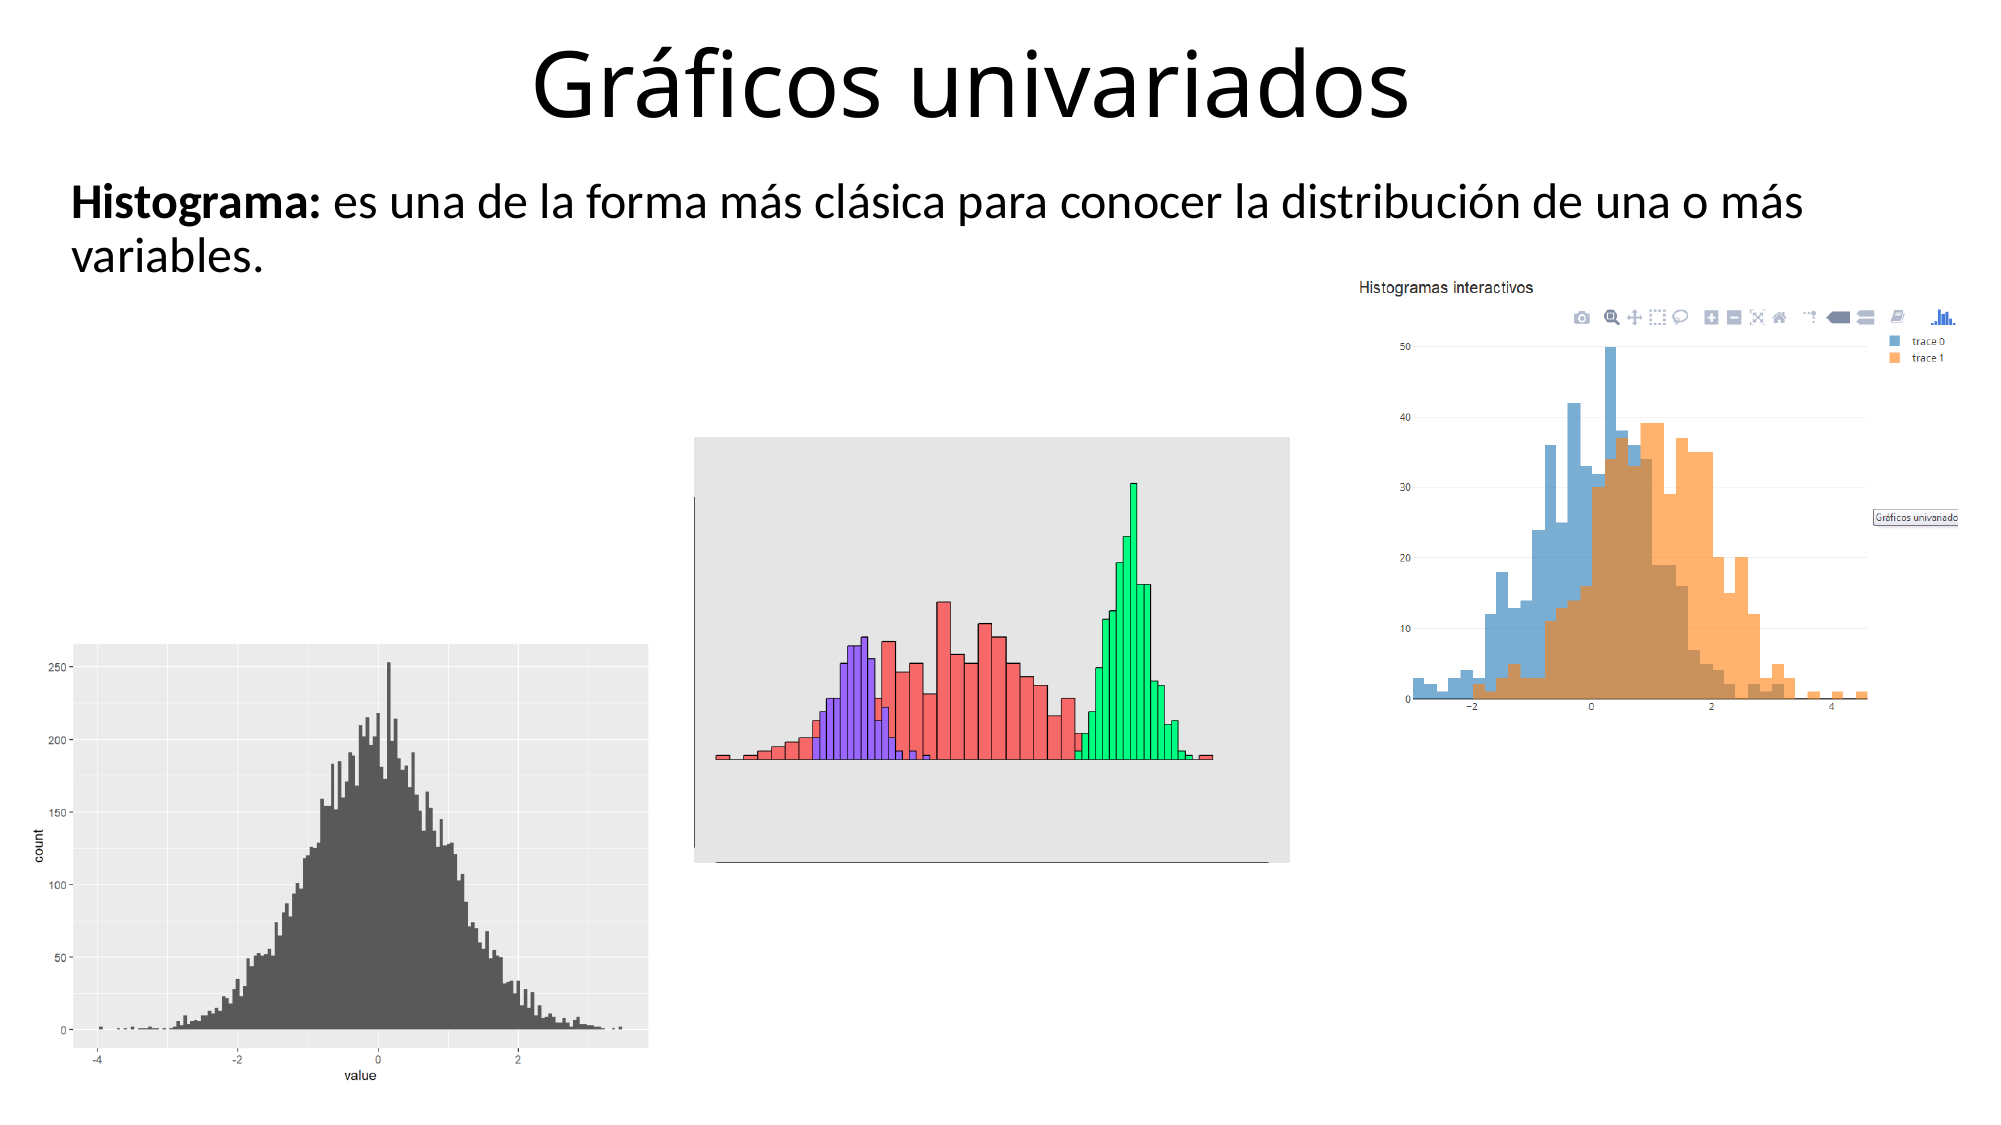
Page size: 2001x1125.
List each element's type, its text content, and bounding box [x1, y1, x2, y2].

picture [25, 637, 655, 1089]
picture [1353, 279, 1958, 713]
title Gráficos univariados [108, 21, 1834, 155]
picture [694, 437, 1290, 863]
list Histograma: es una de la forma más clásica para conocer la distribución de una o más variables. [56, 167, 1958, 1055]
